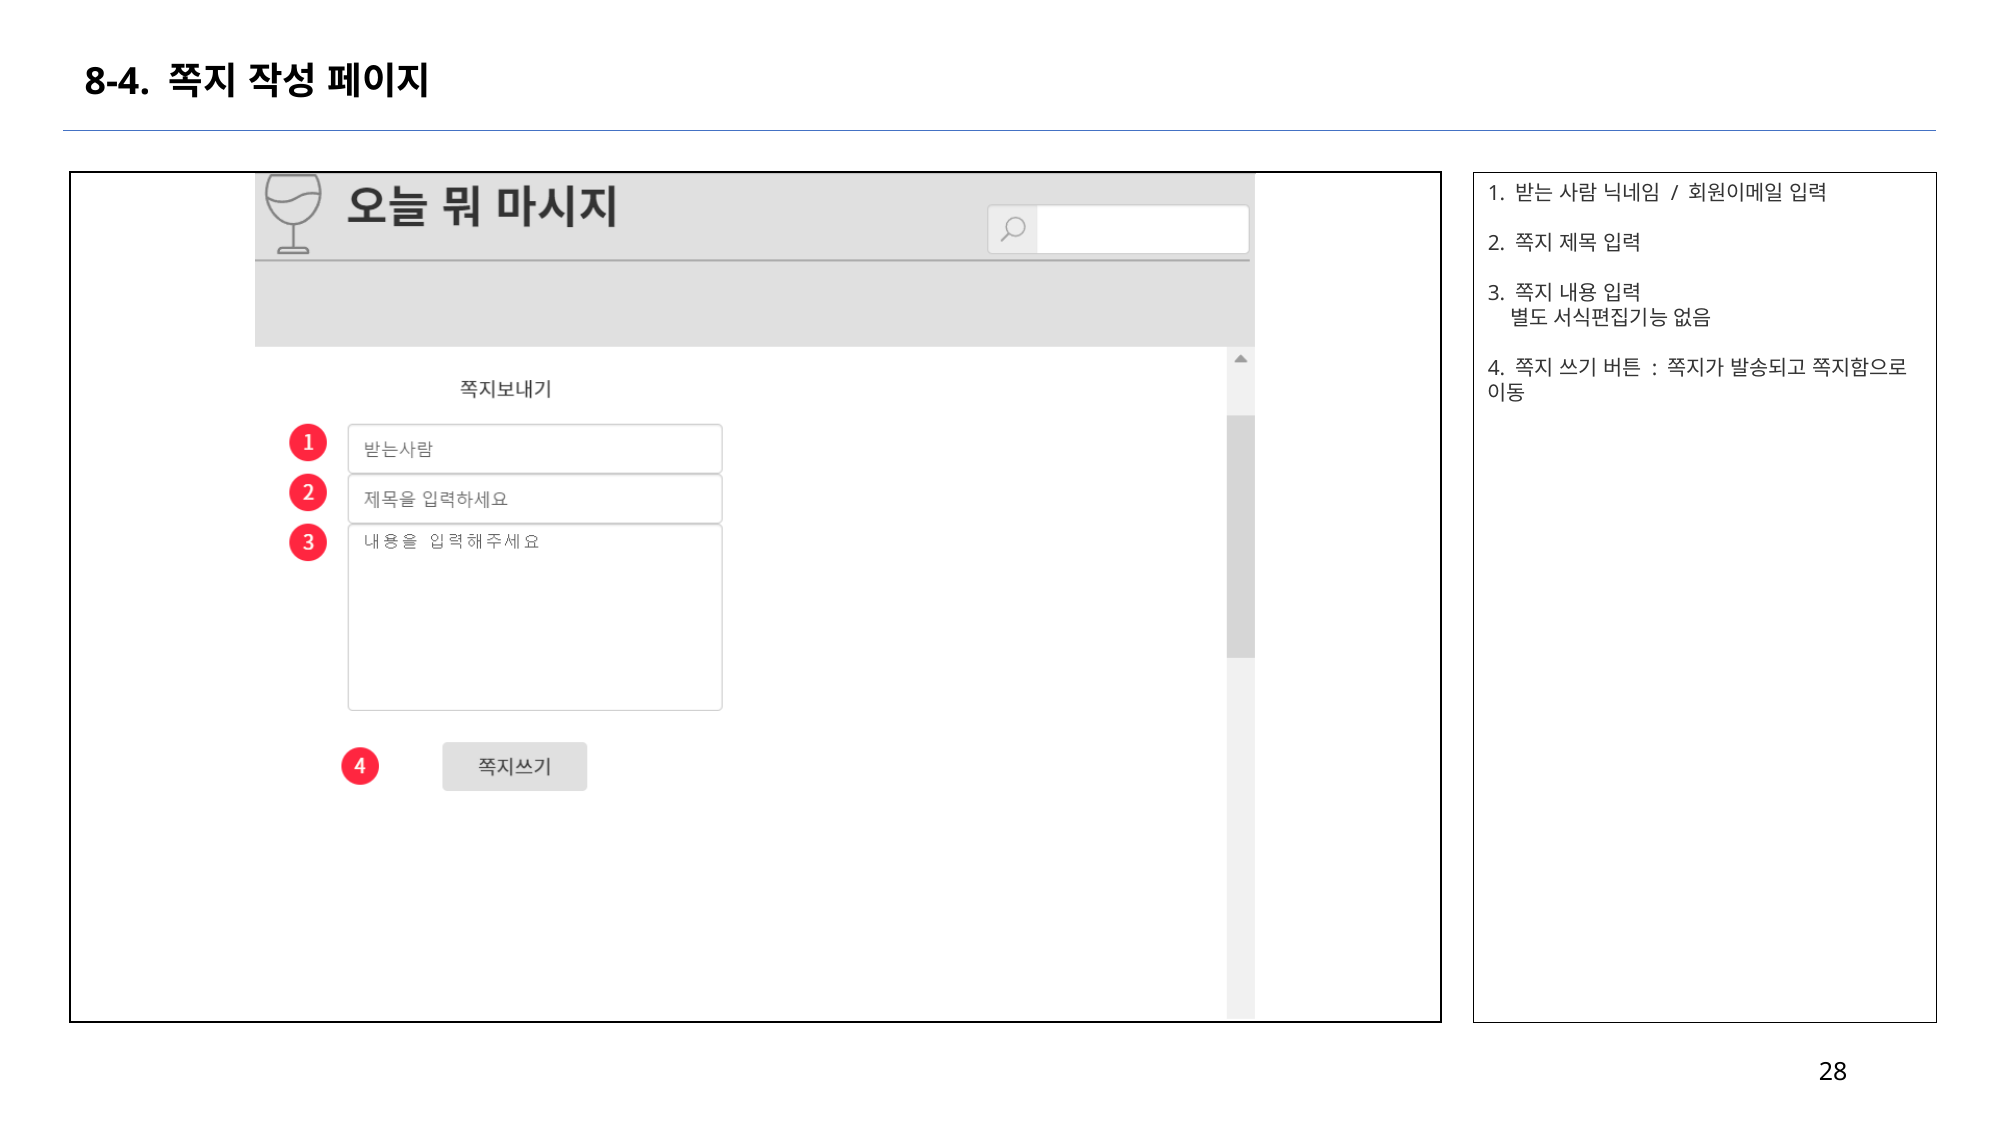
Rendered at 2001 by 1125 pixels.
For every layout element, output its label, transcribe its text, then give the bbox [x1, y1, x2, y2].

slide_number 28 [1412, 1042, 1863, 1103]
text_box 1. 받는 사람 닉네임 / 회원이메일 입력 2. 쪽지 제목 입력 3. 쪽지 내용 입력 별도 서식편집기능 없음 4. 쪽지 쓰기 버튼 : 쪽지가 발송되고 쪽지함으로 이동 [1473, 172, 1937, 1023]
text_box 8-4. 쪽지 작성 페이지 [69, 49, 447, 110]
picture [255, 172, 1256, 1022]
text_box [69, 171, 1442, 1023]
